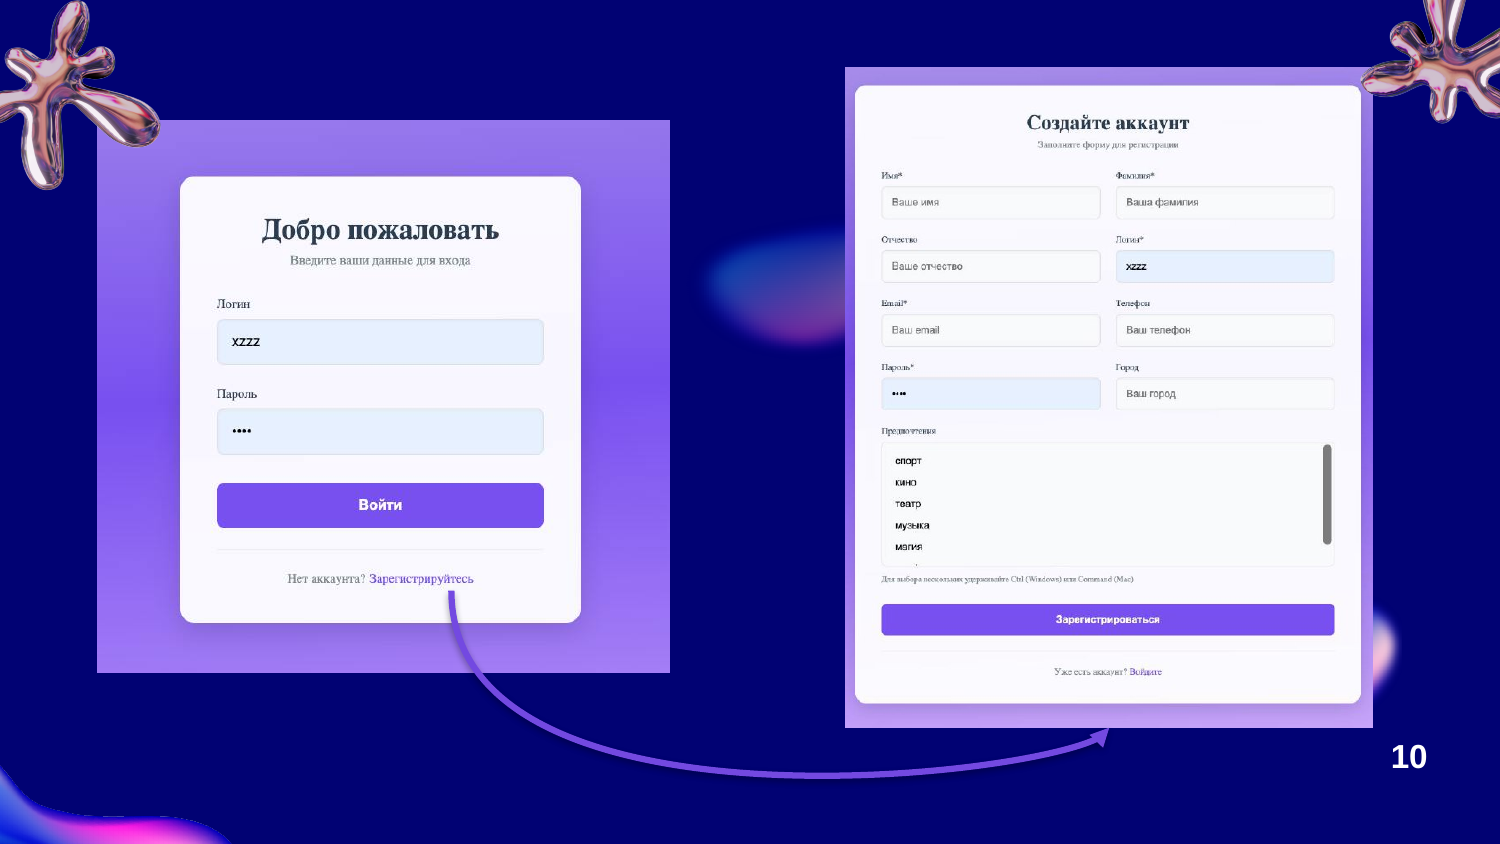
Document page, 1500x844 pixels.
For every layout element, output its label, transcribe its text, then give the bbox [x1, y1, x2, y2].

text_box 10 [1376, 727, 1459, 783]
picture [0, 740, 244, 844]
picture [0, 0, 670, 674]
picture [679, 0, 1500, 728]
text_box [451, 590, 1110, 728]
